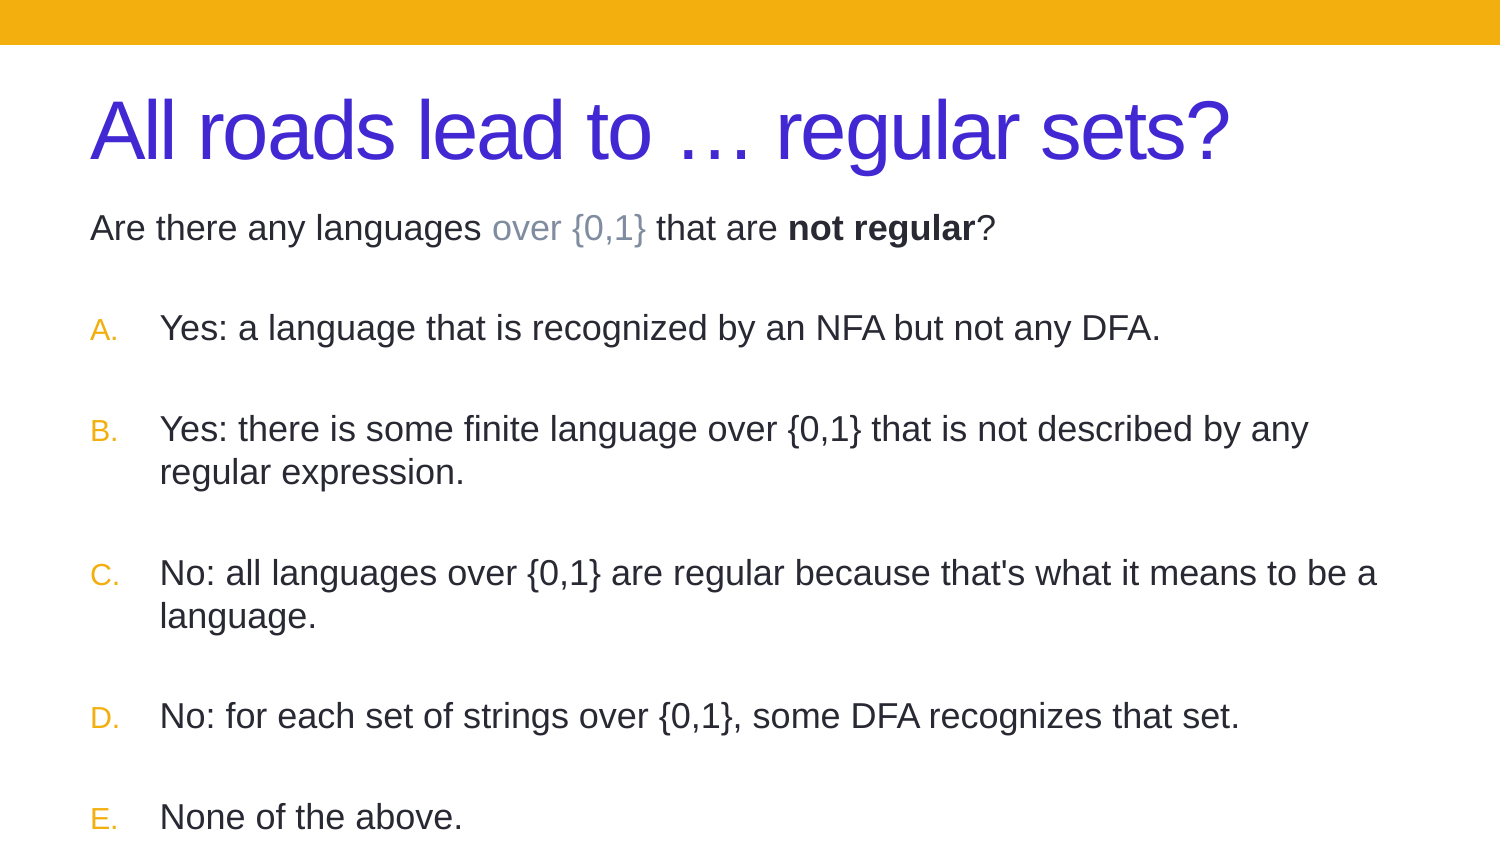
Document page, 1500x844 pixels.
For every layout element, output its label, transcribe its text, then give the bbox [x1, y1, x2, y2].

list Are there any languages over {0,1} that are not regular? Yes: a language that is recognized by an NFA but not any DFA. Yes: there is some finite language over {0,1} that is not described by any regular expression. No: all languages over {0,1} are regular because that's what it means to be a language. No: for each set of strings over {0,1}, some DFA recognizes that set. None of the above. [75, 196, 1425, 844]
title All roads lead to … regular sets? [75, 65, 1425, 188]
